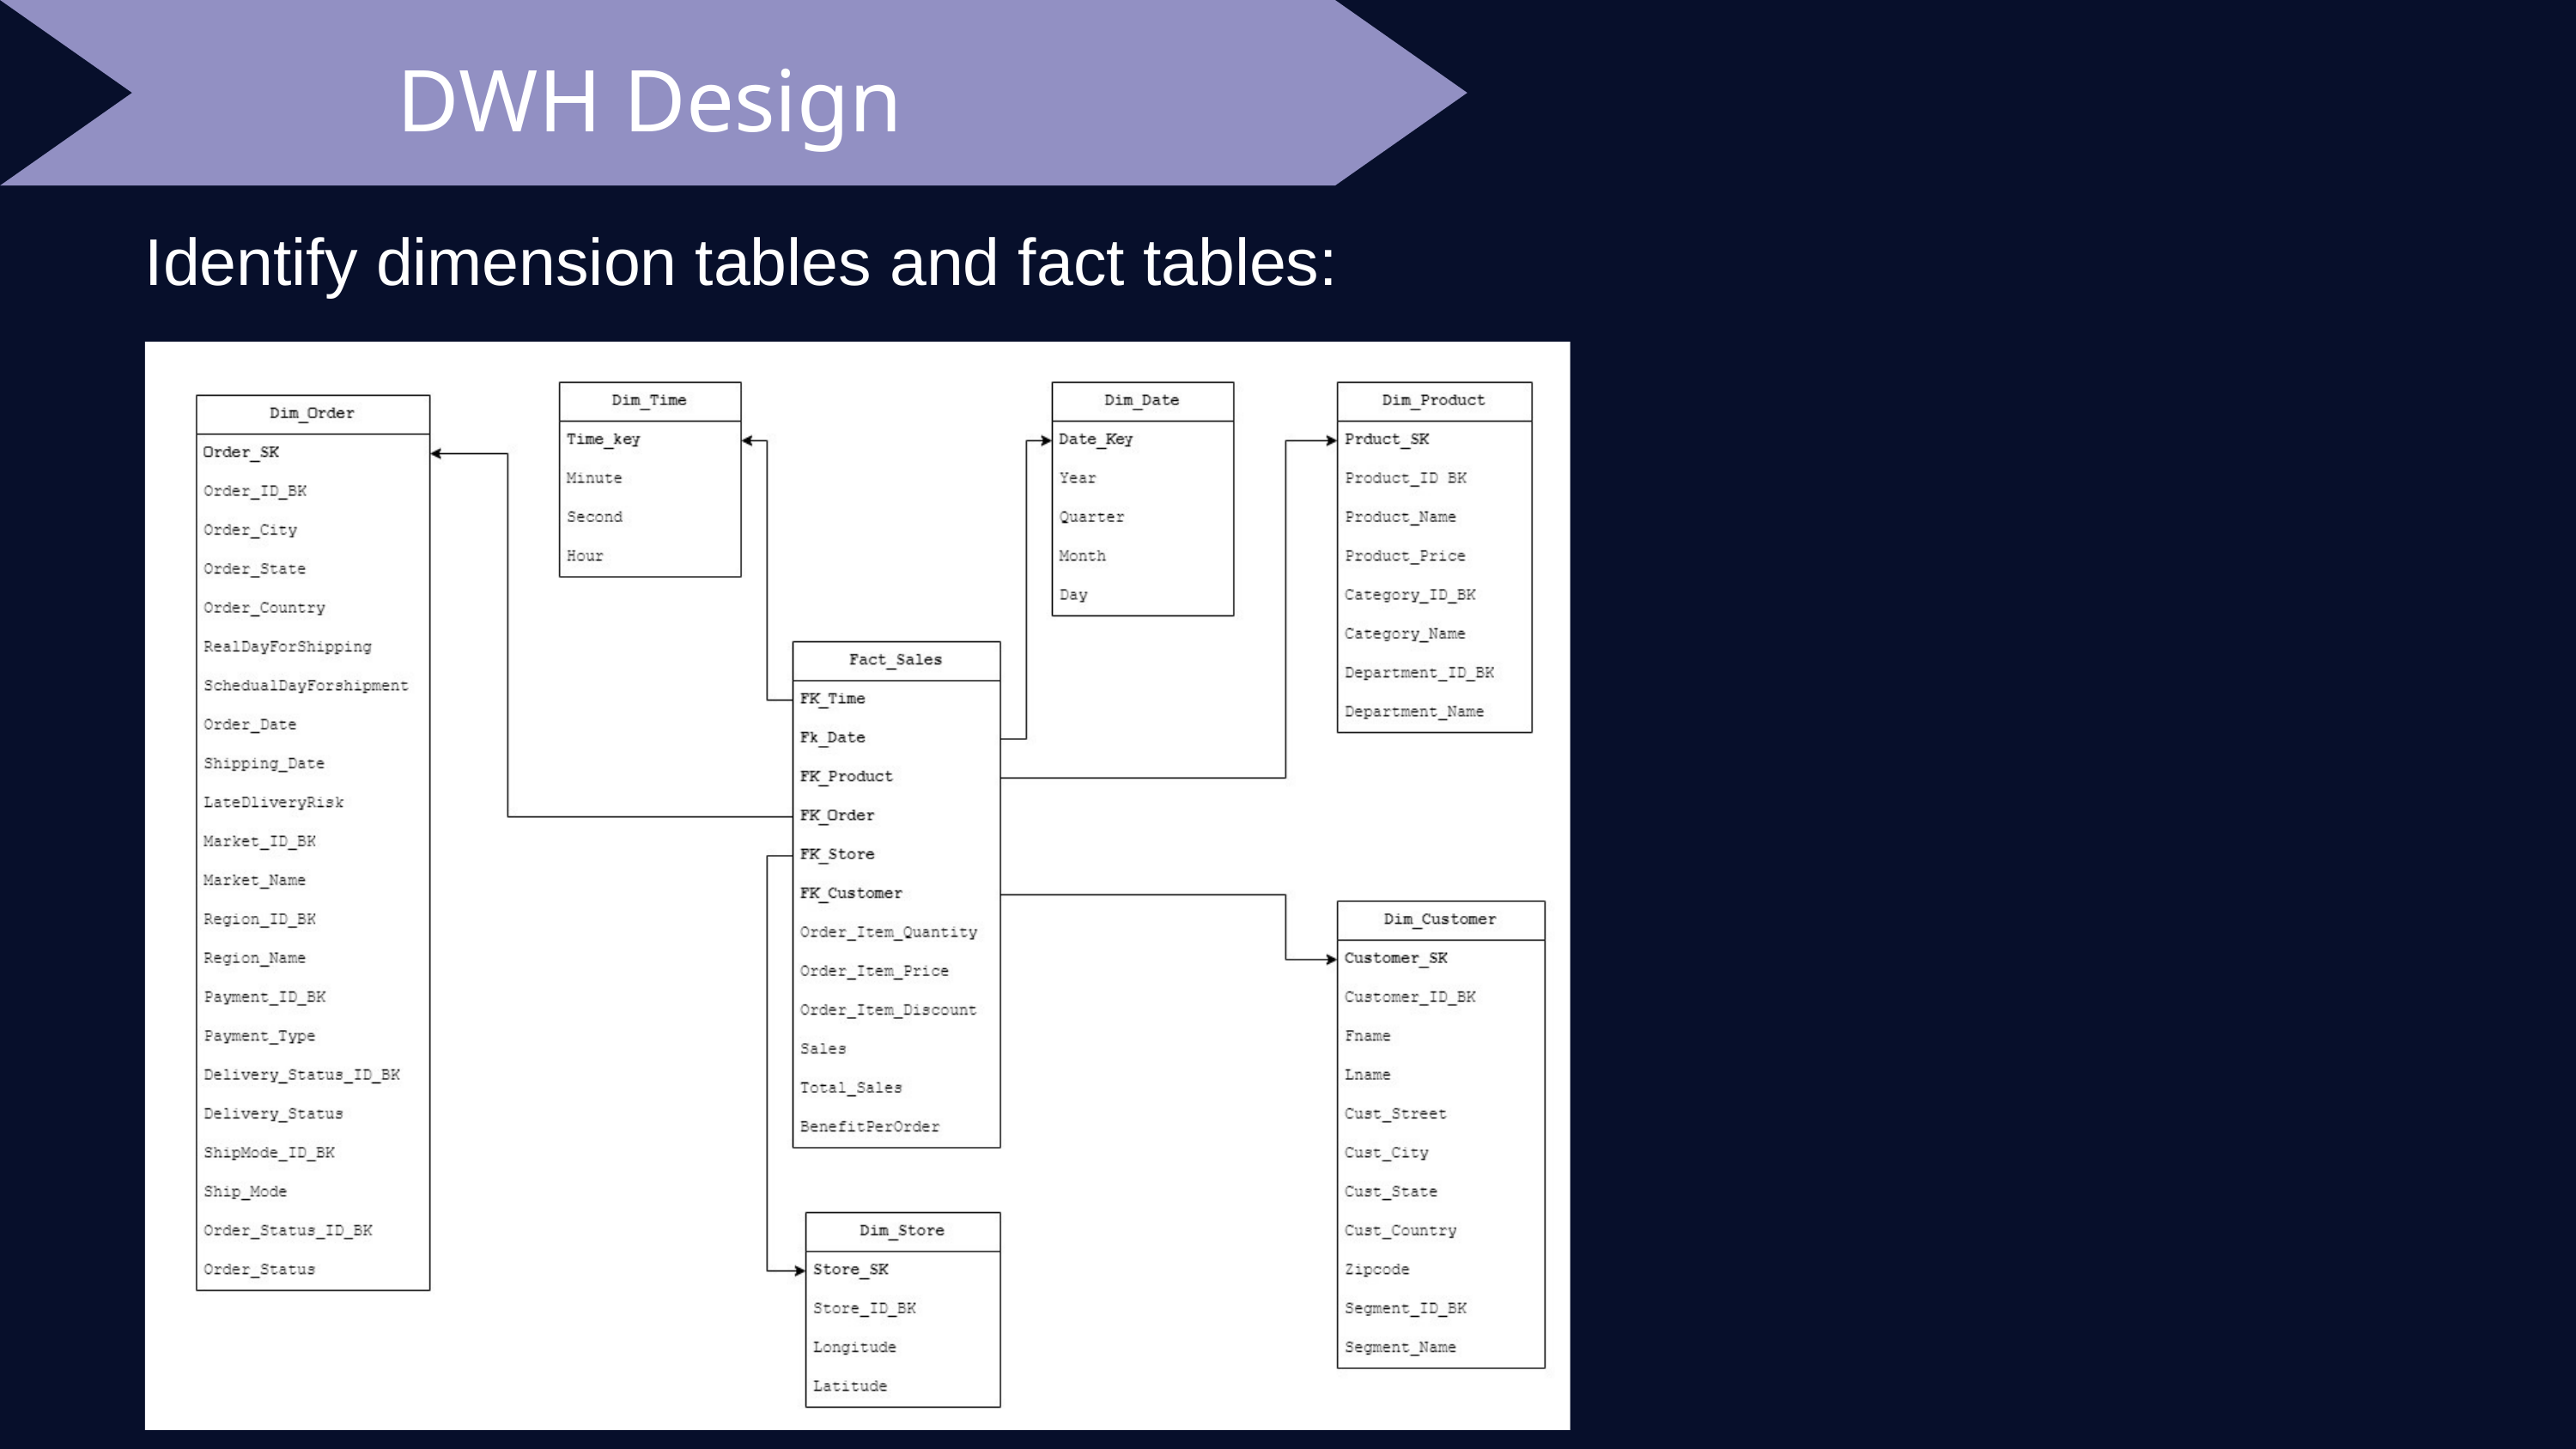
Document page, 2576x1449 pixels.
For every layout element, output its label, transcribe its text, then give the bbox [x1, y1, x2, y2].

text_box [144, 342, 1571, 1430]
text_box Identify dimension tables and fact tables: [144, 205, 1467, 299]
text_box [0, 0, 1467, 186]
